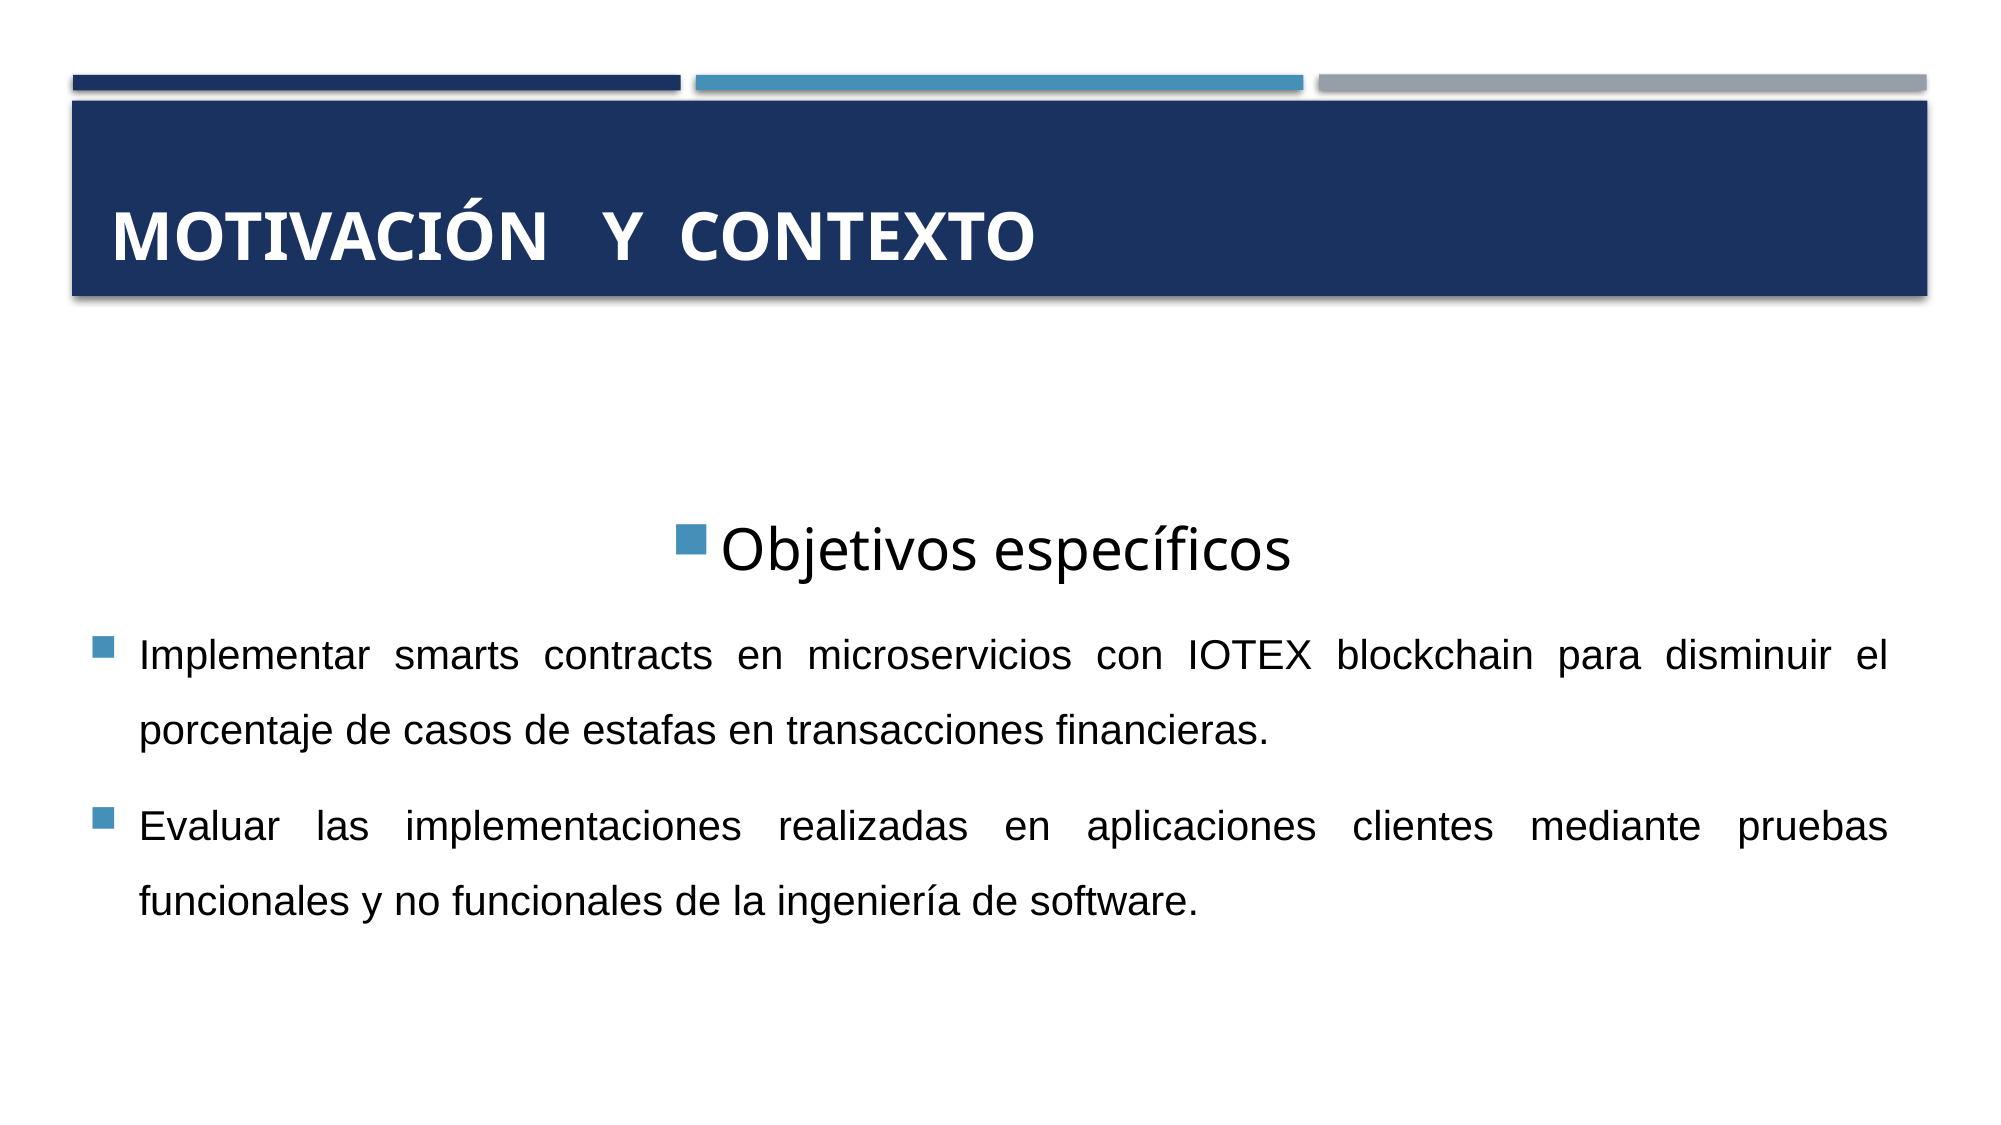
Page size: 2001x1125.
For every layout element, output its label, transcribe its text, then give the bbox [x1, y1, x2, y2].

title Motivación y contexto [95, 115, 1905, 282]
text_box Objetivos específicos Implementar smarts contracts en microservicios con IOTEX blockchain para disminuir el porcentaje de casos de estafas en transacciones financieras. Evaluar las implementaciones realizadas en aplicaciones clientes mediante pruebas funcionales y no funcionales de la ingeniería de software. [73, 339, 1905, 1097]
